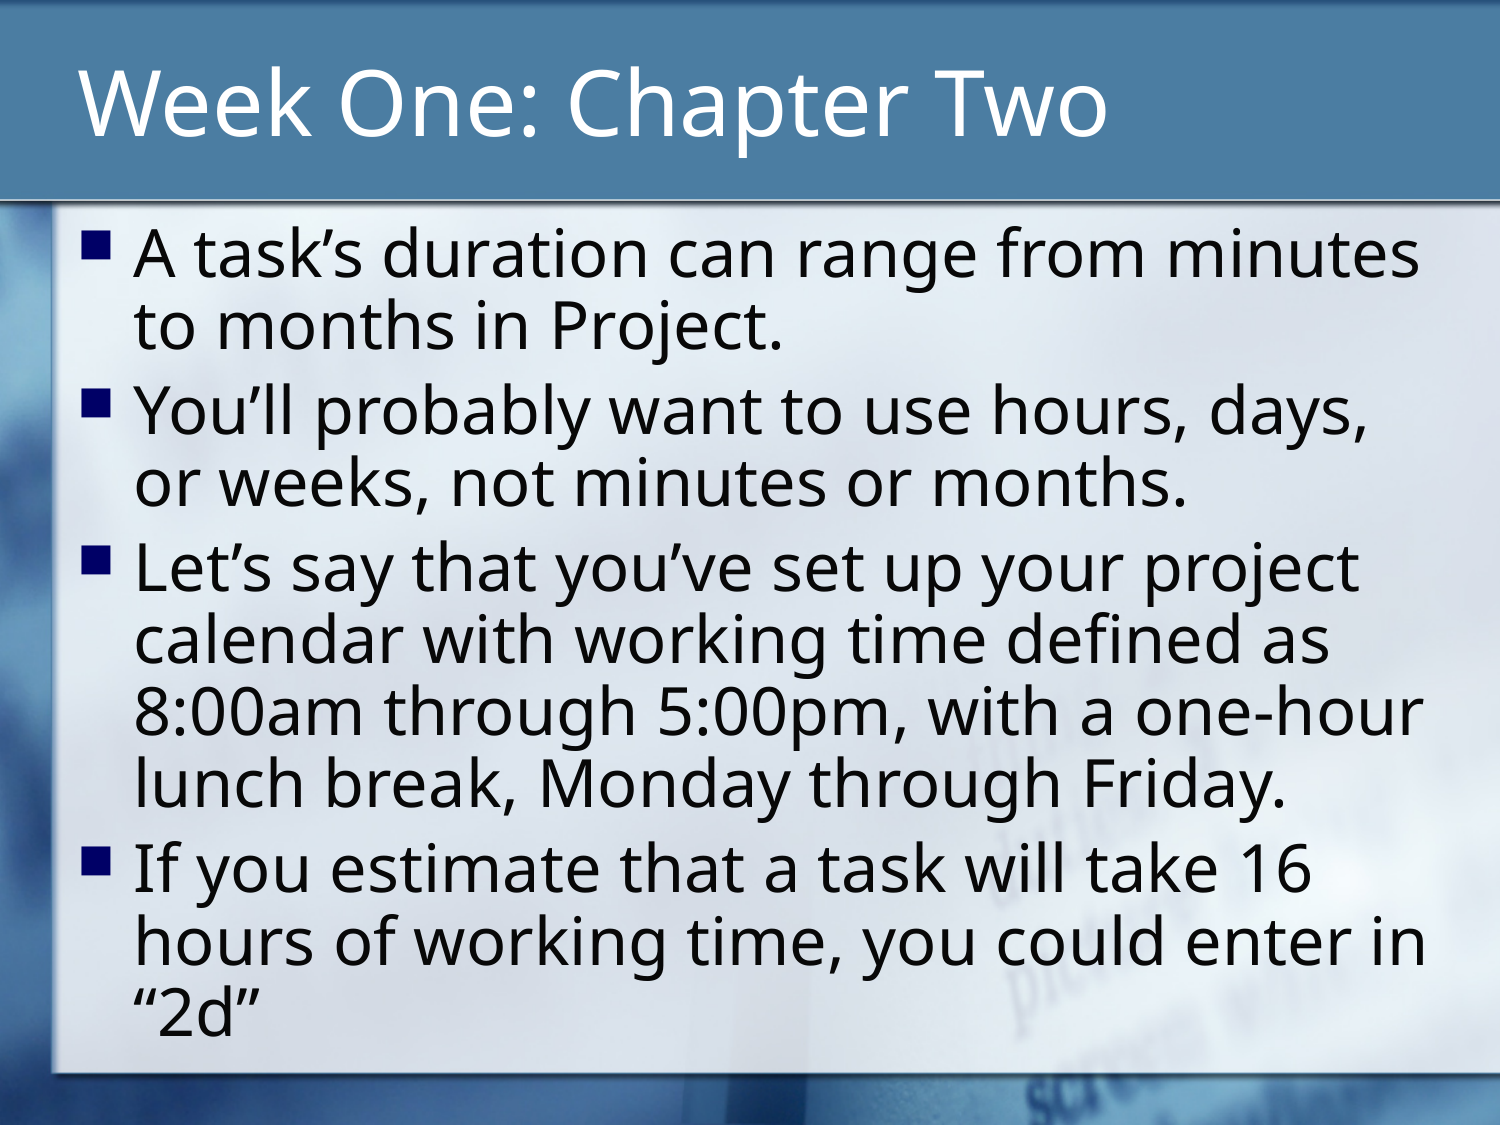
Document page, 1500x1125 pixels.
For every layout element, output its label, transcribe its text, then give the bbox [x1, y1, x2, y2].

list A task’s duration can range from minutes to months in Project. You’ll probably want to use hours, days, or weeks, not minutes or months. Let’s say that you’ve set up your project calendar with working time defined as 8:00am through 5:00pm, with a one-hour lunch break, Monday through Friday. If you estimate that a task will take 16 hours of working time, you could enter in “2d” [62, 212, 1463, 1075]
title Week One: Chapter Two [62, 12, 1461, 188]
picture [0, 0, 1500, 1125]
